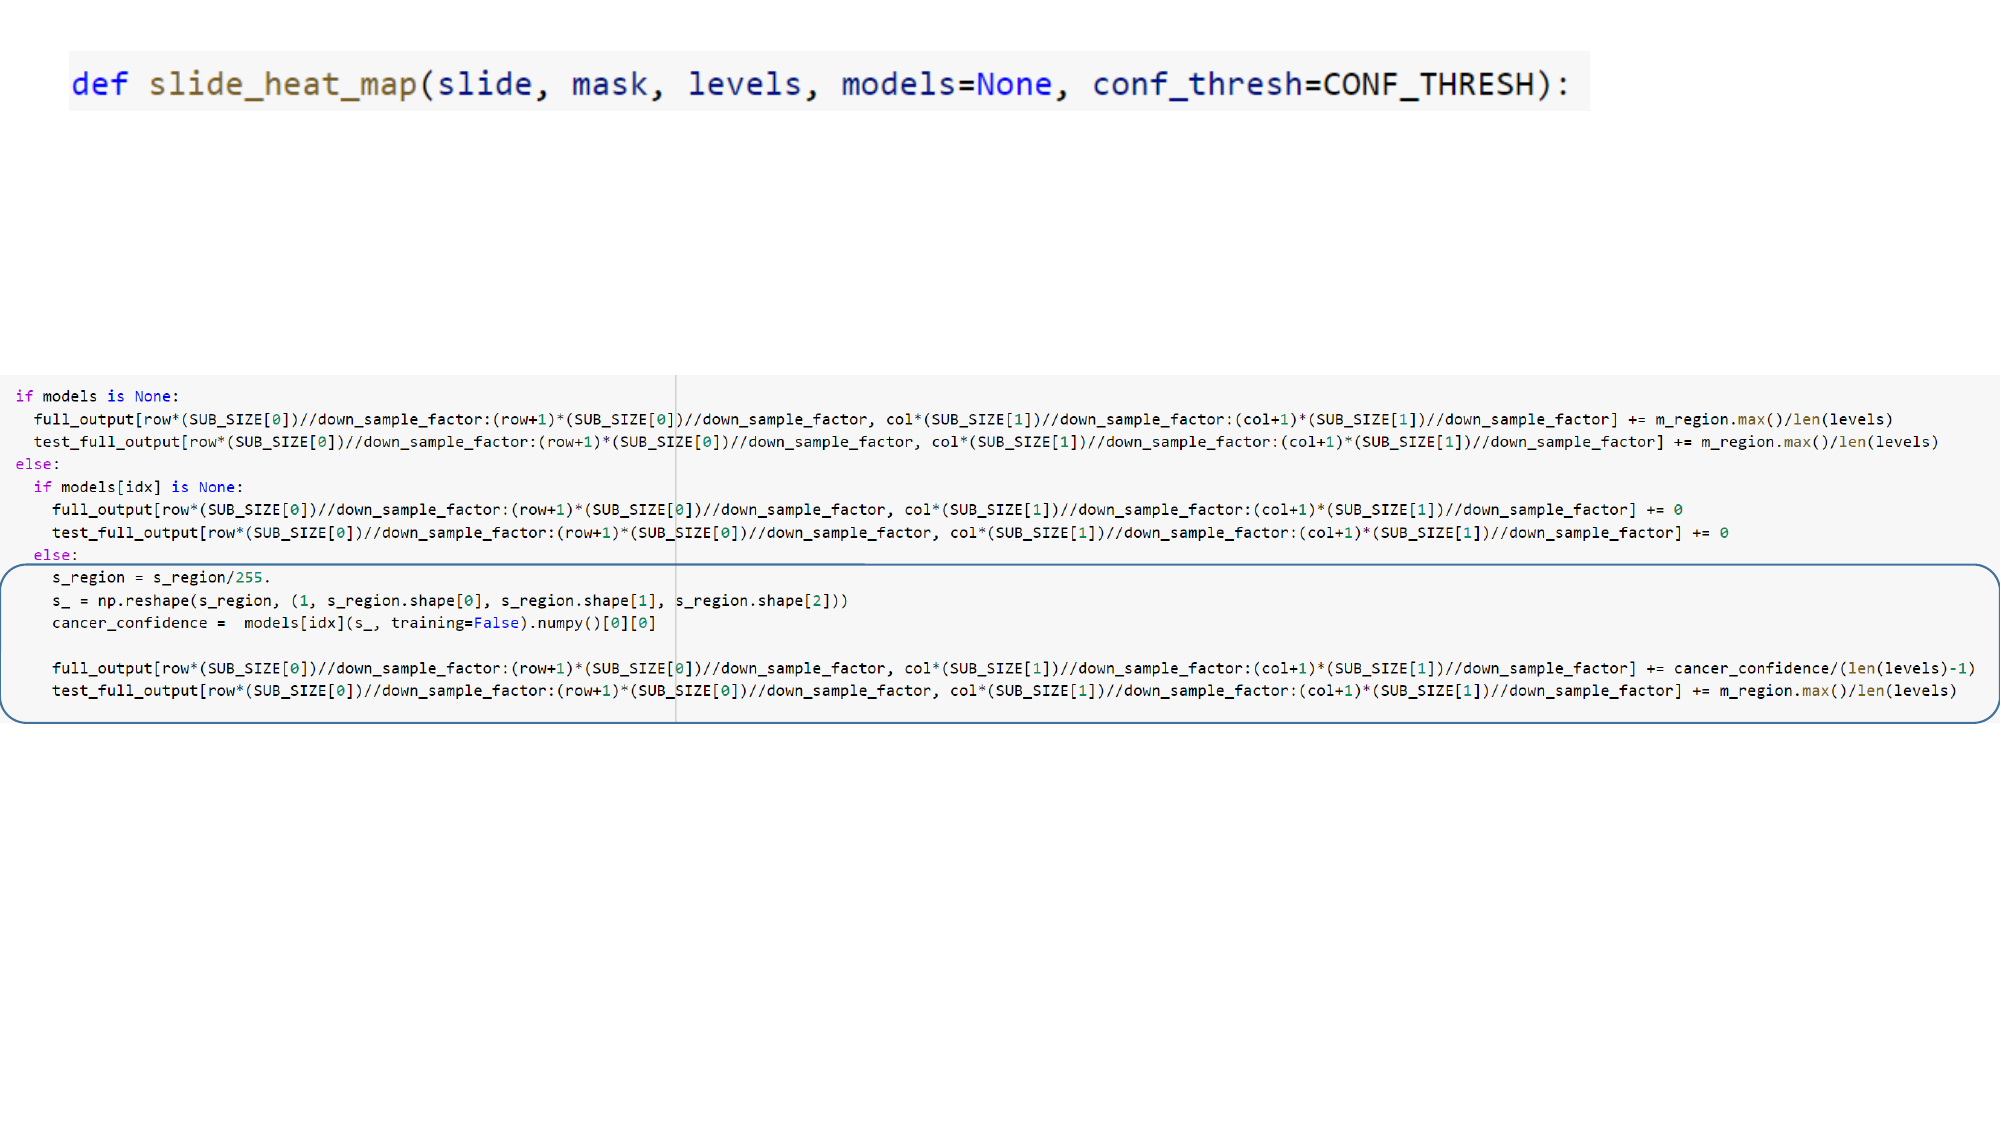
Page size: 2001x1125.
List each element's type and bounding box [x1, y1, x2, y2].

picture [68, 51, 1590, 111]
picture [0, 375, 2000, 723]
